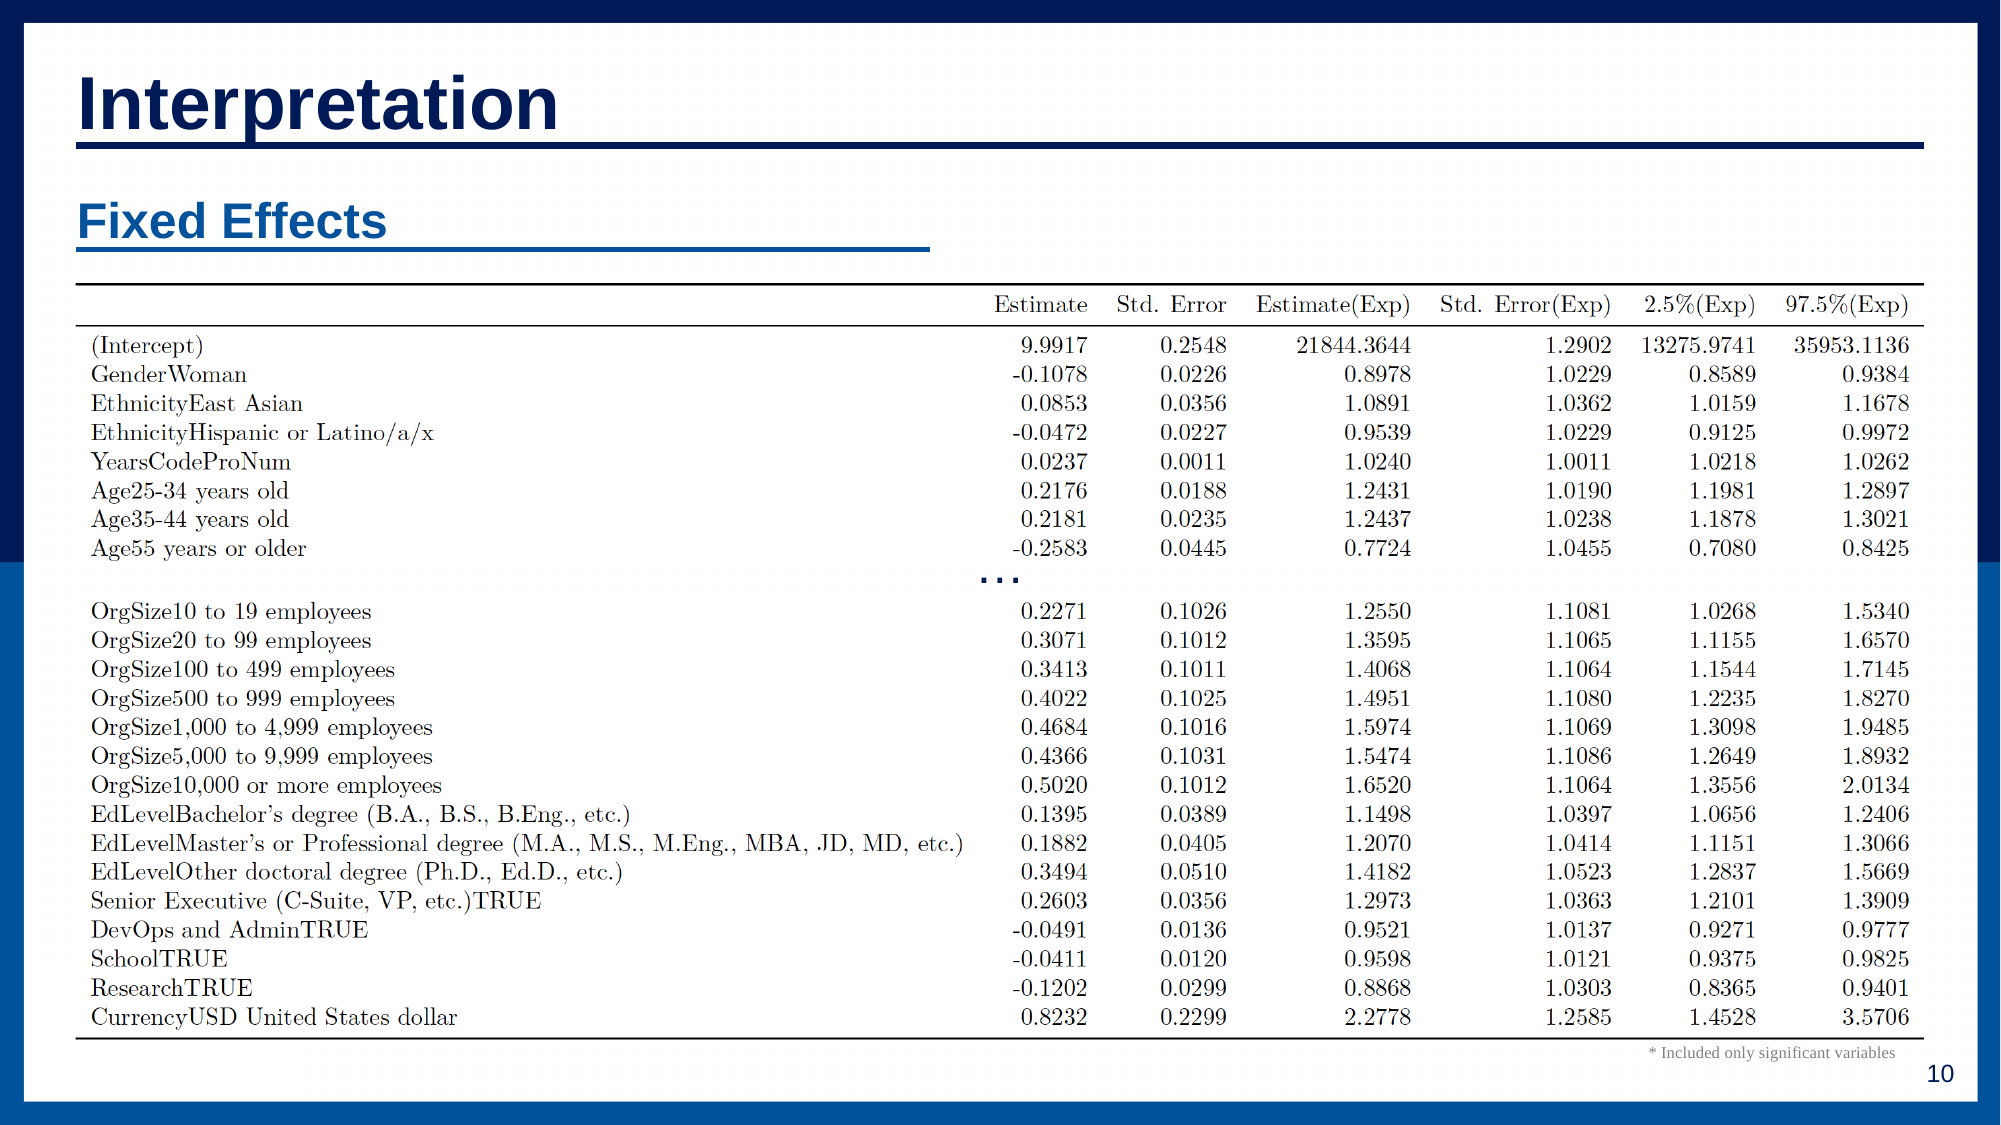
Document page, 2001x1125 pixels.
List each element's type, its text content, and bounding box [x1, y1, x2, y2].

slide_number 10 [1519, 1042, 1970, 1103]
picture [0, 0, 2001, 1125]
text_box [42, 967, 304, 1095]
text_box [75, 188, 931, 250]
text_box Interpretation [77, 54, 562, 142]
text_box * Included only significant variables [1648, 1043, 1897, 1062]
text_box … [974, 563, 1026, 594]
